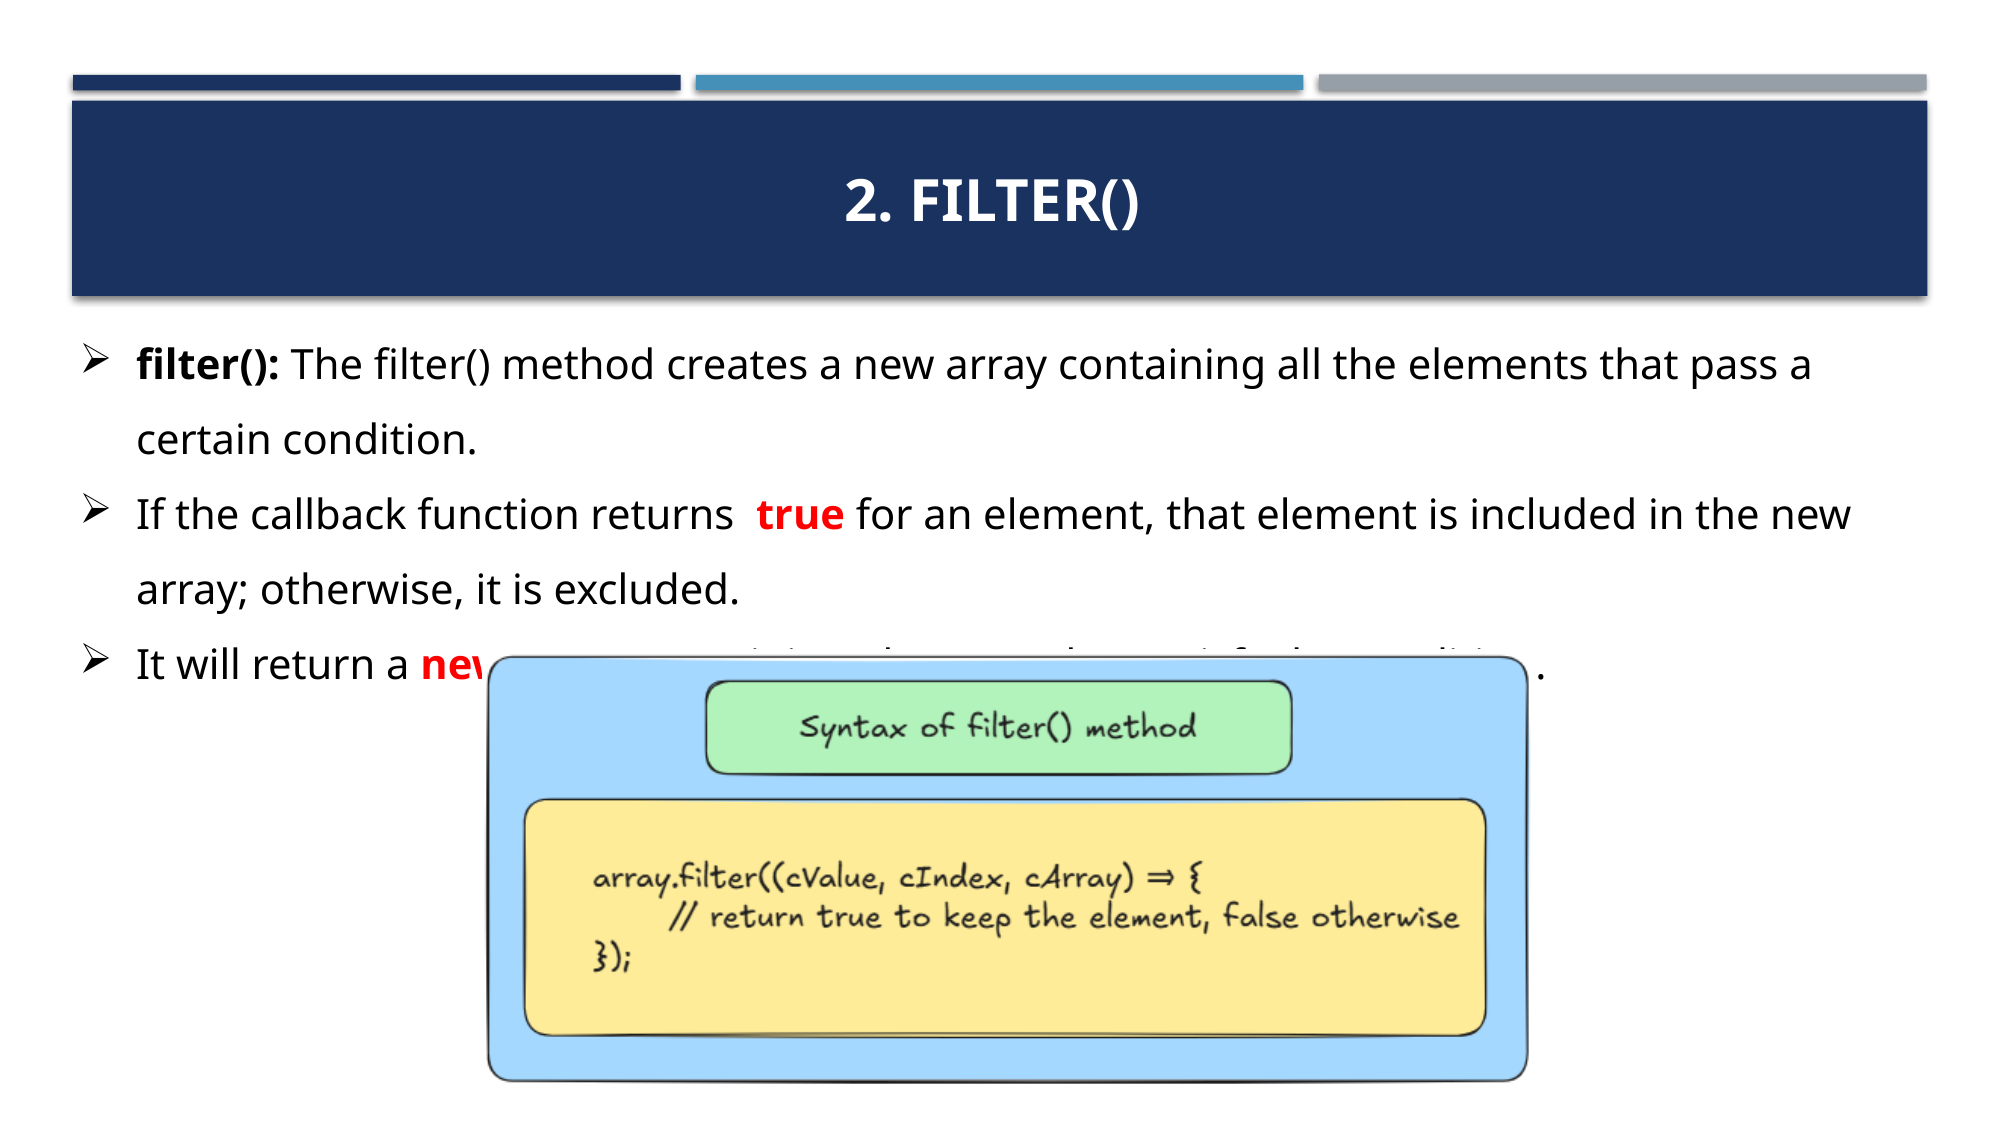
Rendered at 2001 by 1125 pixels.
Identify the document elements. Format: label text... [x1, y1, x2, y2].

picture [481, 649, 1535, 1087]
text_box filter(): The filter() method creates a new array containing all the elements that pass a certain condition. If the callback function returns true for an element, that element is included in the new array; otherwise, it is excluded. It will return a new array containing elements that satisfy the condition. [64, 305, 1952, 696]
title 2. filter() [95, 115, 1905, 282]
